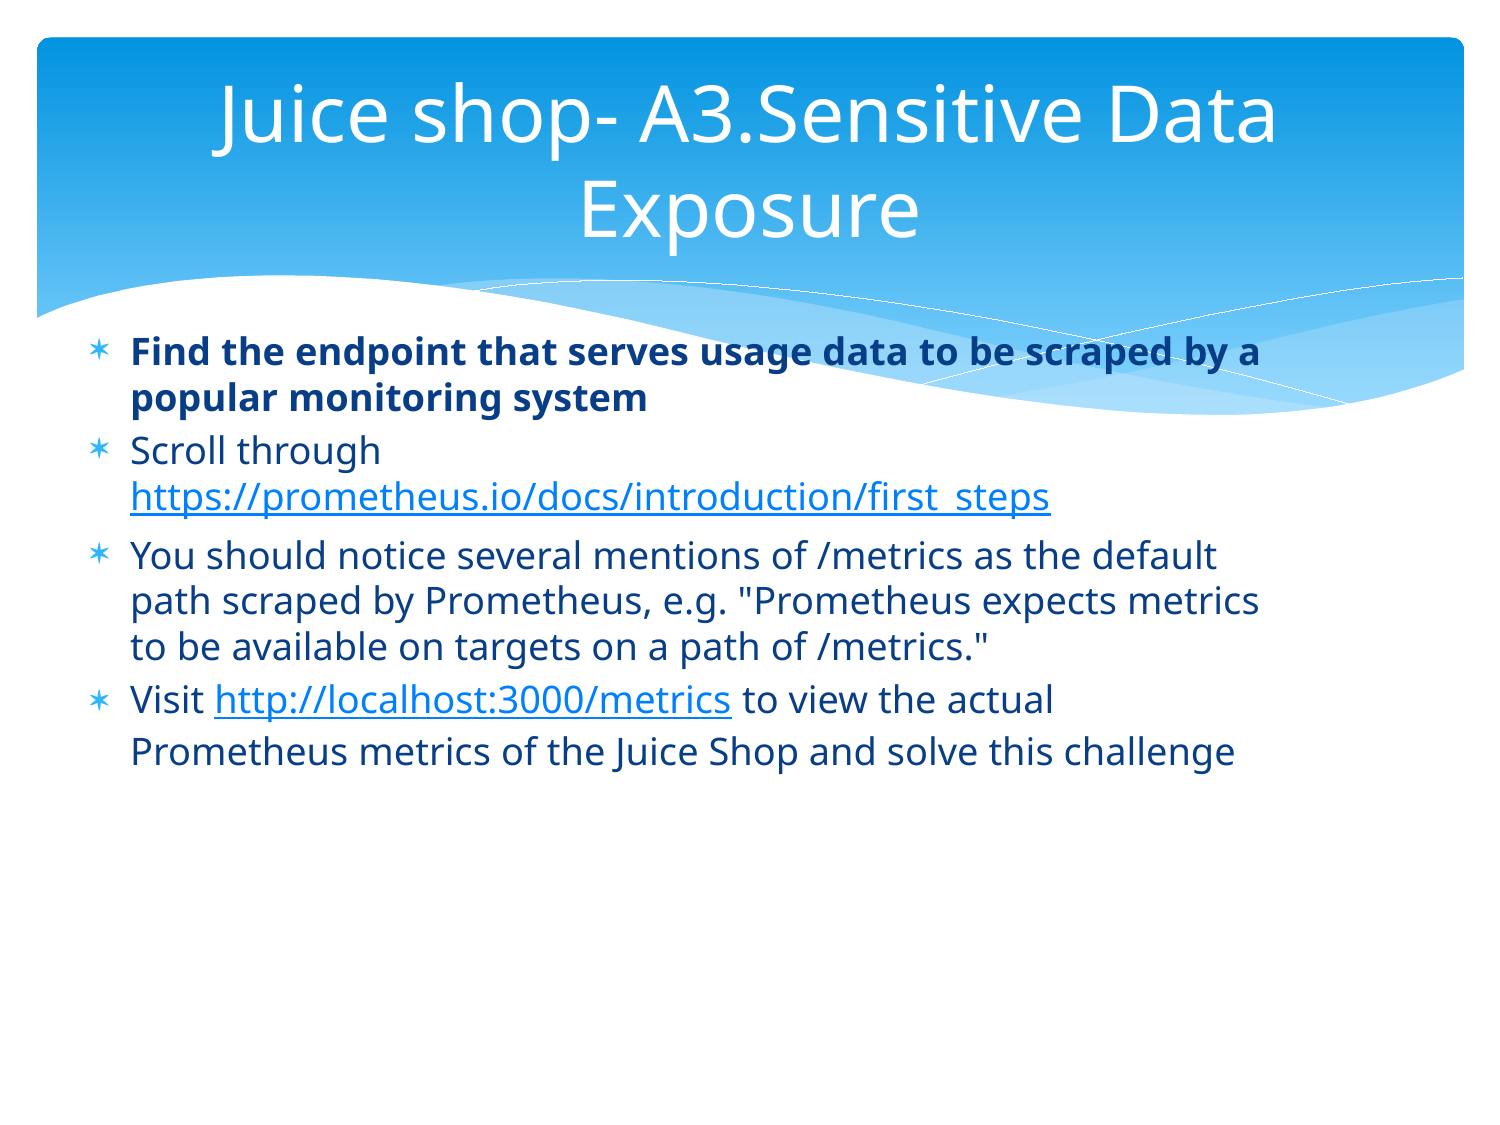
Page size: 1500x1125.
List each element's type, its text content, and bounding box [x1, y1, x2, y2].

list Find the endpoint that serves usage data to be scraped by a popular monitoring system Scroll through https://prometheus.io/docs/introduction/first_steps You should notice several mentions of /metrics as the default path scraped by Prometheus, e.g. "Prometheus expects metrics to be available on targets on a path of /metrics." Visit http://localhost:3000/metrics to view the actual Prometheus metrics of the Juice Shop and solve this challenge [75, 320, 1291, 887]
title Juice shop- A3.Sensitive Data Exposure [75, 55, 1425, 261]
